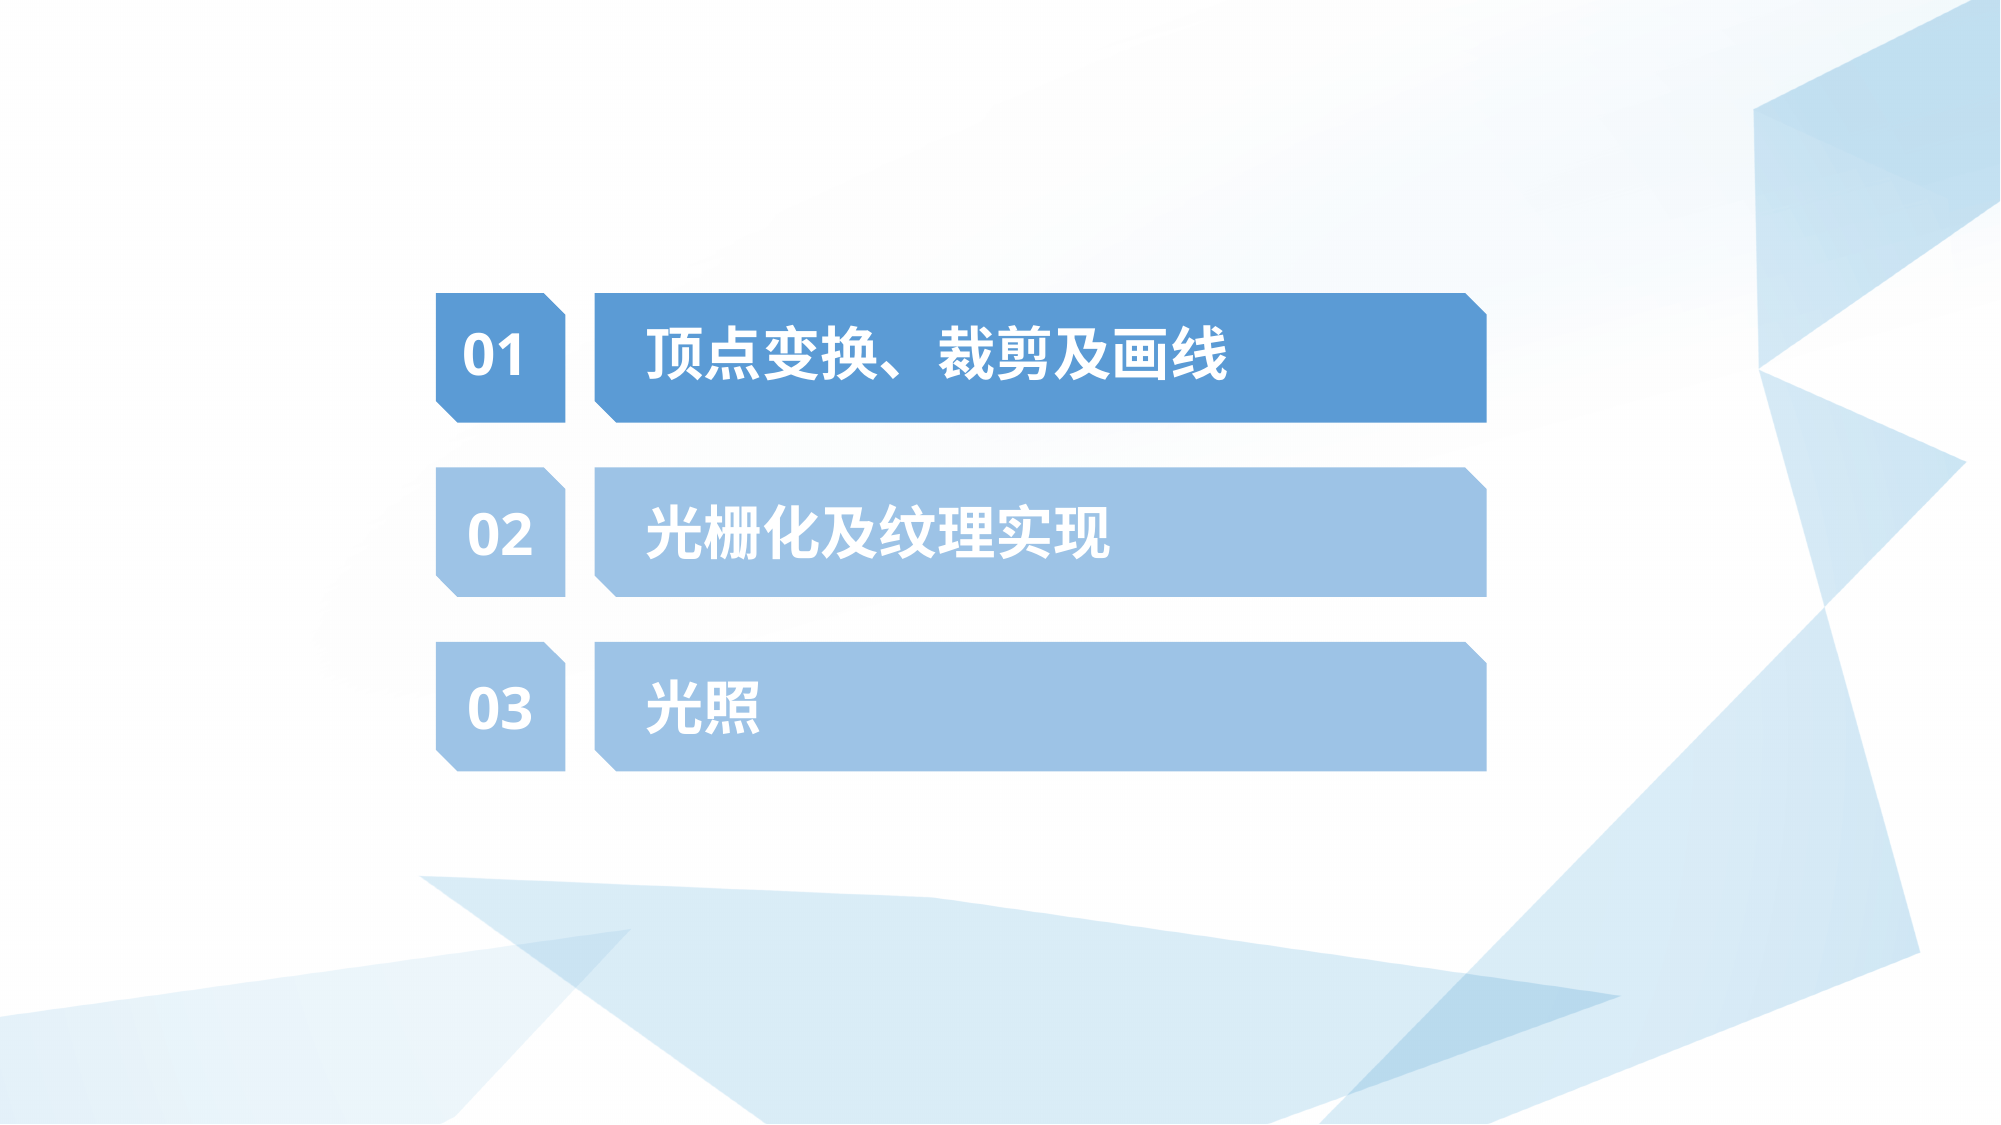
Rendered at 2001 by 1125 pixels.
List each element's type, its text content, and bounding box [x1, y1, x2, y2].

text_box [593, 640, 1488, 773]
text_box 02 [452, 489, 549, 575]
text_box 03 [452, 663, 549, 749]
text_box [593, 466, 1488, 598]
text_box 顶点变换、裁剪及画线 [631, 309, 1244, 395]
text_box [434, 466, 567, 598]
picture [0, 0, 2001, 1124]
text_box 光照 [630, 663, 778, 749]
text_box [434, 291, 567, 424]
text_box 01 [447, 309, 544, 395]
text_box 光栅化及纹理实现 [631, 489, 1127, 574]
text_box [434, 640, 567, 773]
text_box [593, 291, 1488, 424]
